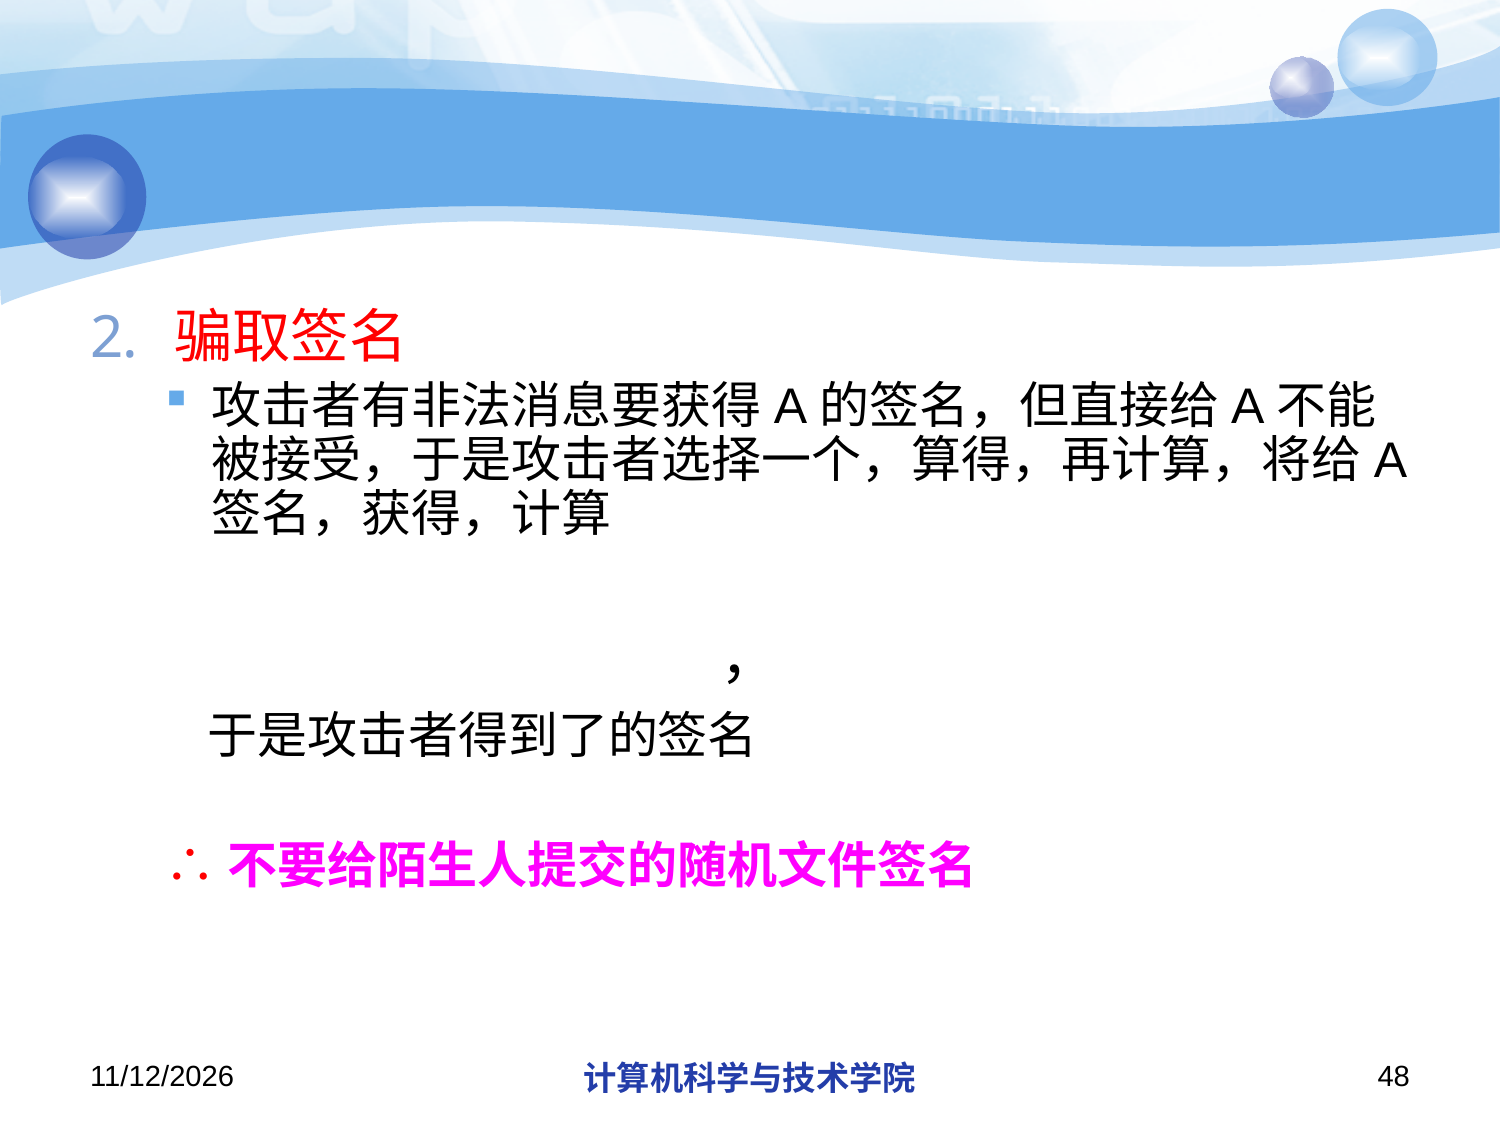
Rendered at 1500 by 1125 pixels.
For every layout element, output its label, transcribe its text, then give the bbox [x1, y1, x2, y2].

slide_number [74, 1049, 426, 1103]
picture [0, 0, 1500, 113]
footer 计算机科学与技术学院 [512, 1049, 988, 1103]
slide_number 48 [1074, 1049, 1426, 1103]
